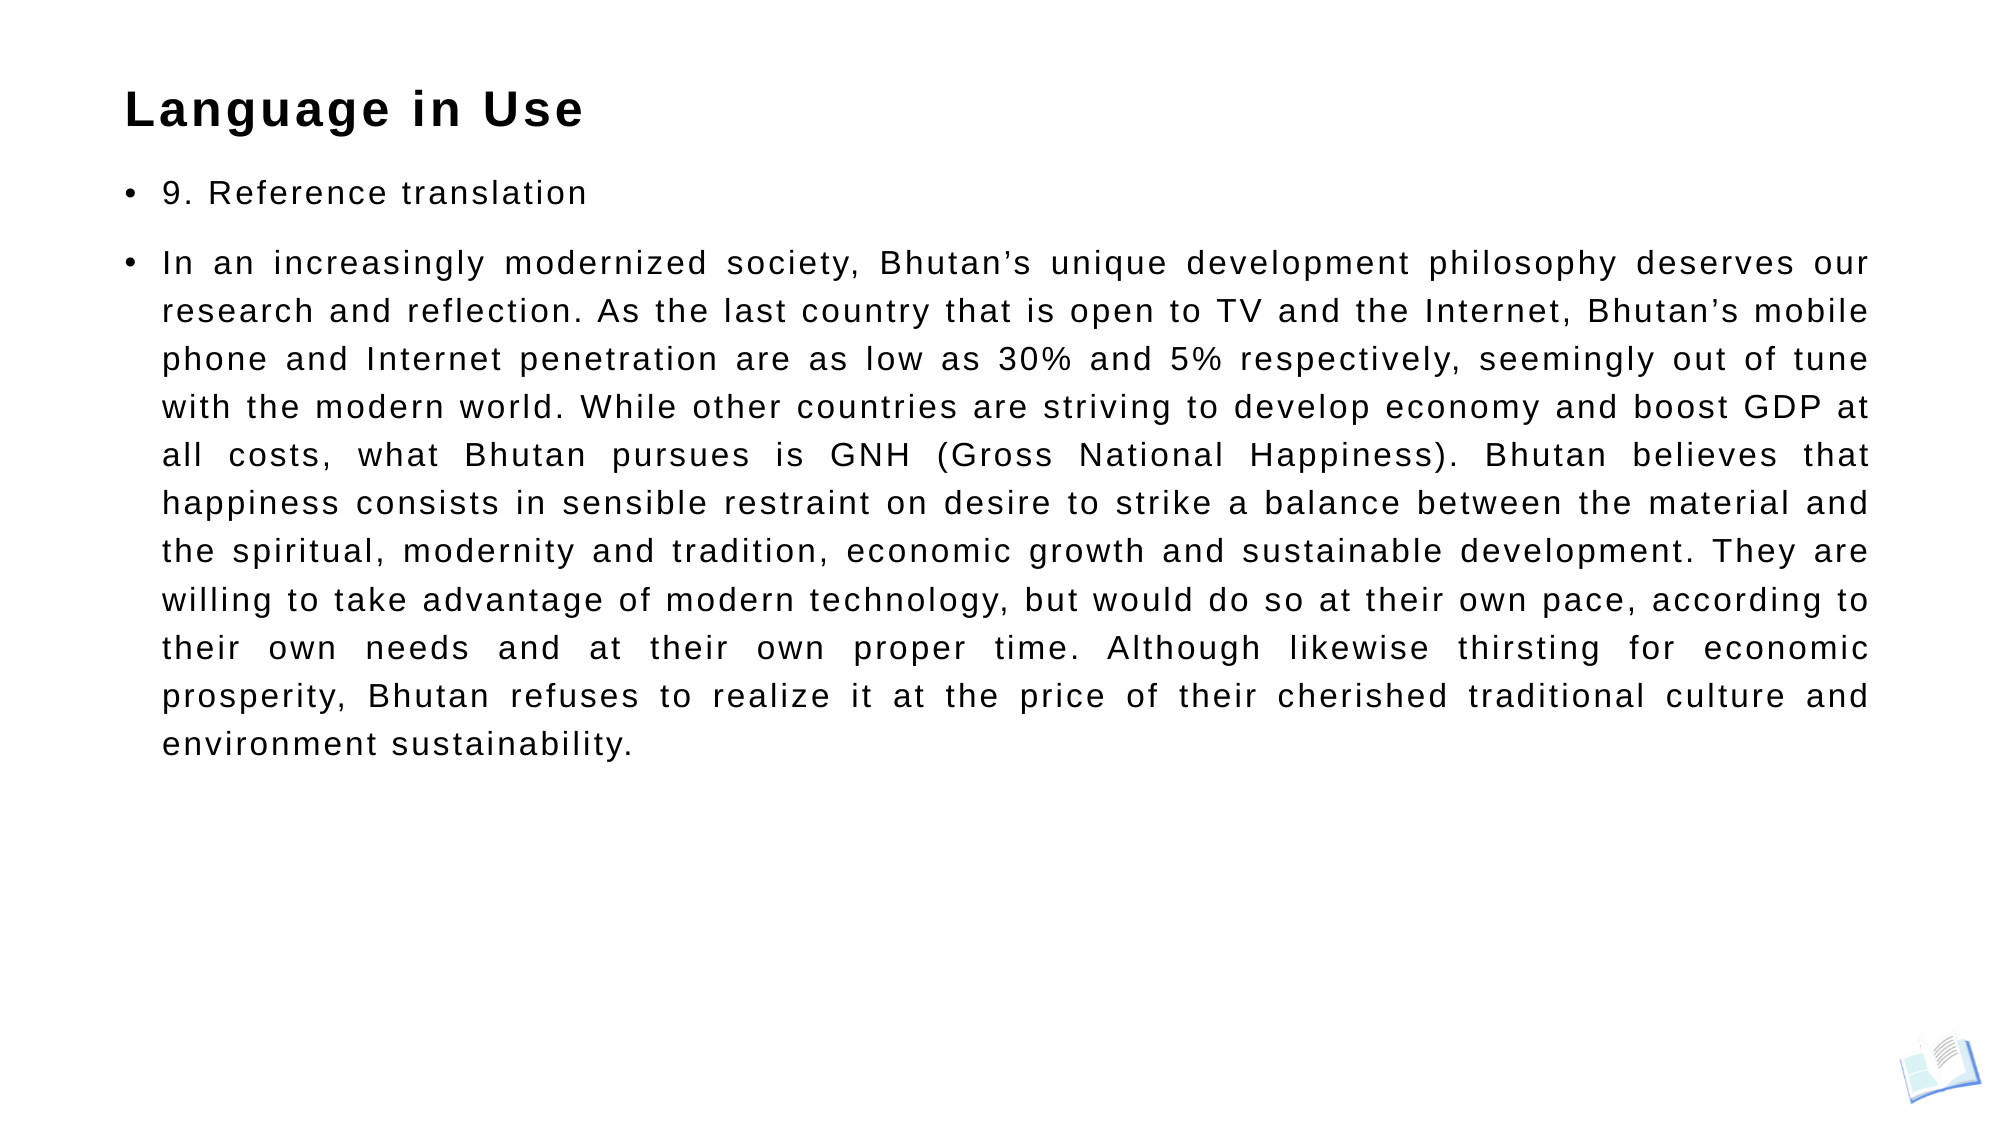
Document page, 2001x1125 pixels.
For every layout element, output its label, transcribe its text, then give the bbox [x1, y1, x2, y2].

list 9. Reference translation In an increasingly modernized society, Bhutan’s unique development philosophy deserves our research and reflection. As the last country that is open to TV and the Internet, Bhutan’s mobile phone and Internet penetration are as low as 30% and 5% respectively, seemingly out of tune with the modern world. While other countries are striving to develop economy and boost GDP at all costs, what Bhutan pursues is GNH (Gross National Happiness). Bhutan believes that happiness consists in sensible restraint on desire to strike a balance between the material and the spiritual, modernity and tradition, economic growth and sustainable development. They are willing to take advantage of modern technology, but would do so at their own pace, according to their own needs and at their own proper time. Although likewise thirsting for economic prosperity, Bhutan refuses to realize it at the price of their cherished traditional culture and environment sustainability. [109, 156, 1891, 1041]
title Language in Use [109, 72, 1891, 146]
picture [1881, 1011, 2000, 1125]
